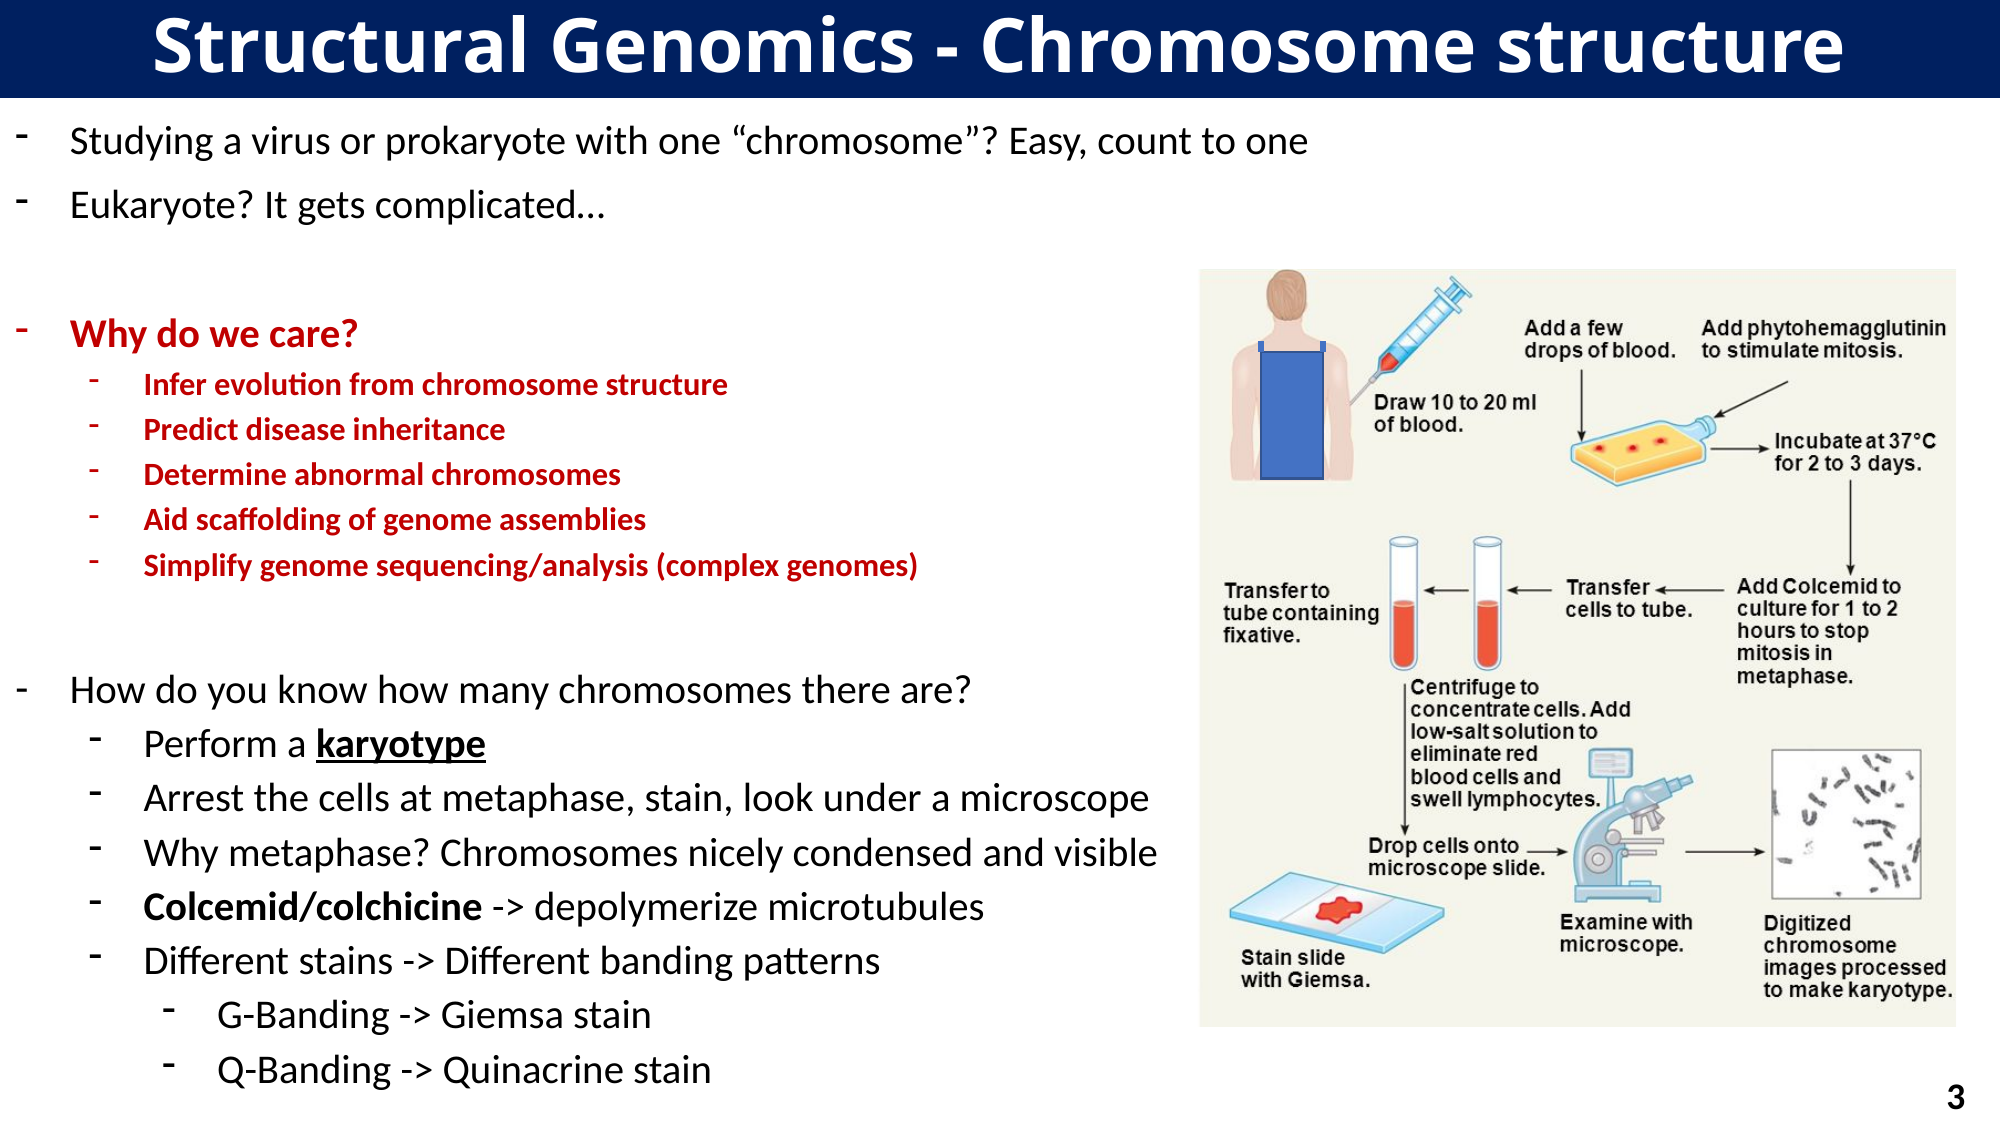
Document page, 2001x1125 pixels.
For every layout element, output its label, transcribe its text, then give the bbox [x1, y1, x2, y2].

text_box 3 [1931, 1064, 1981, 1125]
text_box Studying a virus or prokaryote with one “chromosome”? Easy, count to one Eukaryote? It gets complicated… Why do we care? Infer evolution from chromosome structure Predict disease inheritance Determine abnormal chromosomes Aid scaffolding of genome assemblies Simplify genome sequencing/analysis (complex genomes) How do you know how many chromosomes there are? Perform a karyotype Arrest the cells at metaphase, stain, look under a microscope Why metaphase? Chromosomes nicely condensed and visible Colcemid/colchicine -> depolymerize microtubules Different stains -> Different banding patterns G-Banding -> Giemsa stain Q-Banding -> Quinacrine stain [0, 111, 2000, 1107]
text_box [1197, 269, 1956, 1027]
title Structural Genomics - Chromosome structure [0, 0, 2000, 96]
